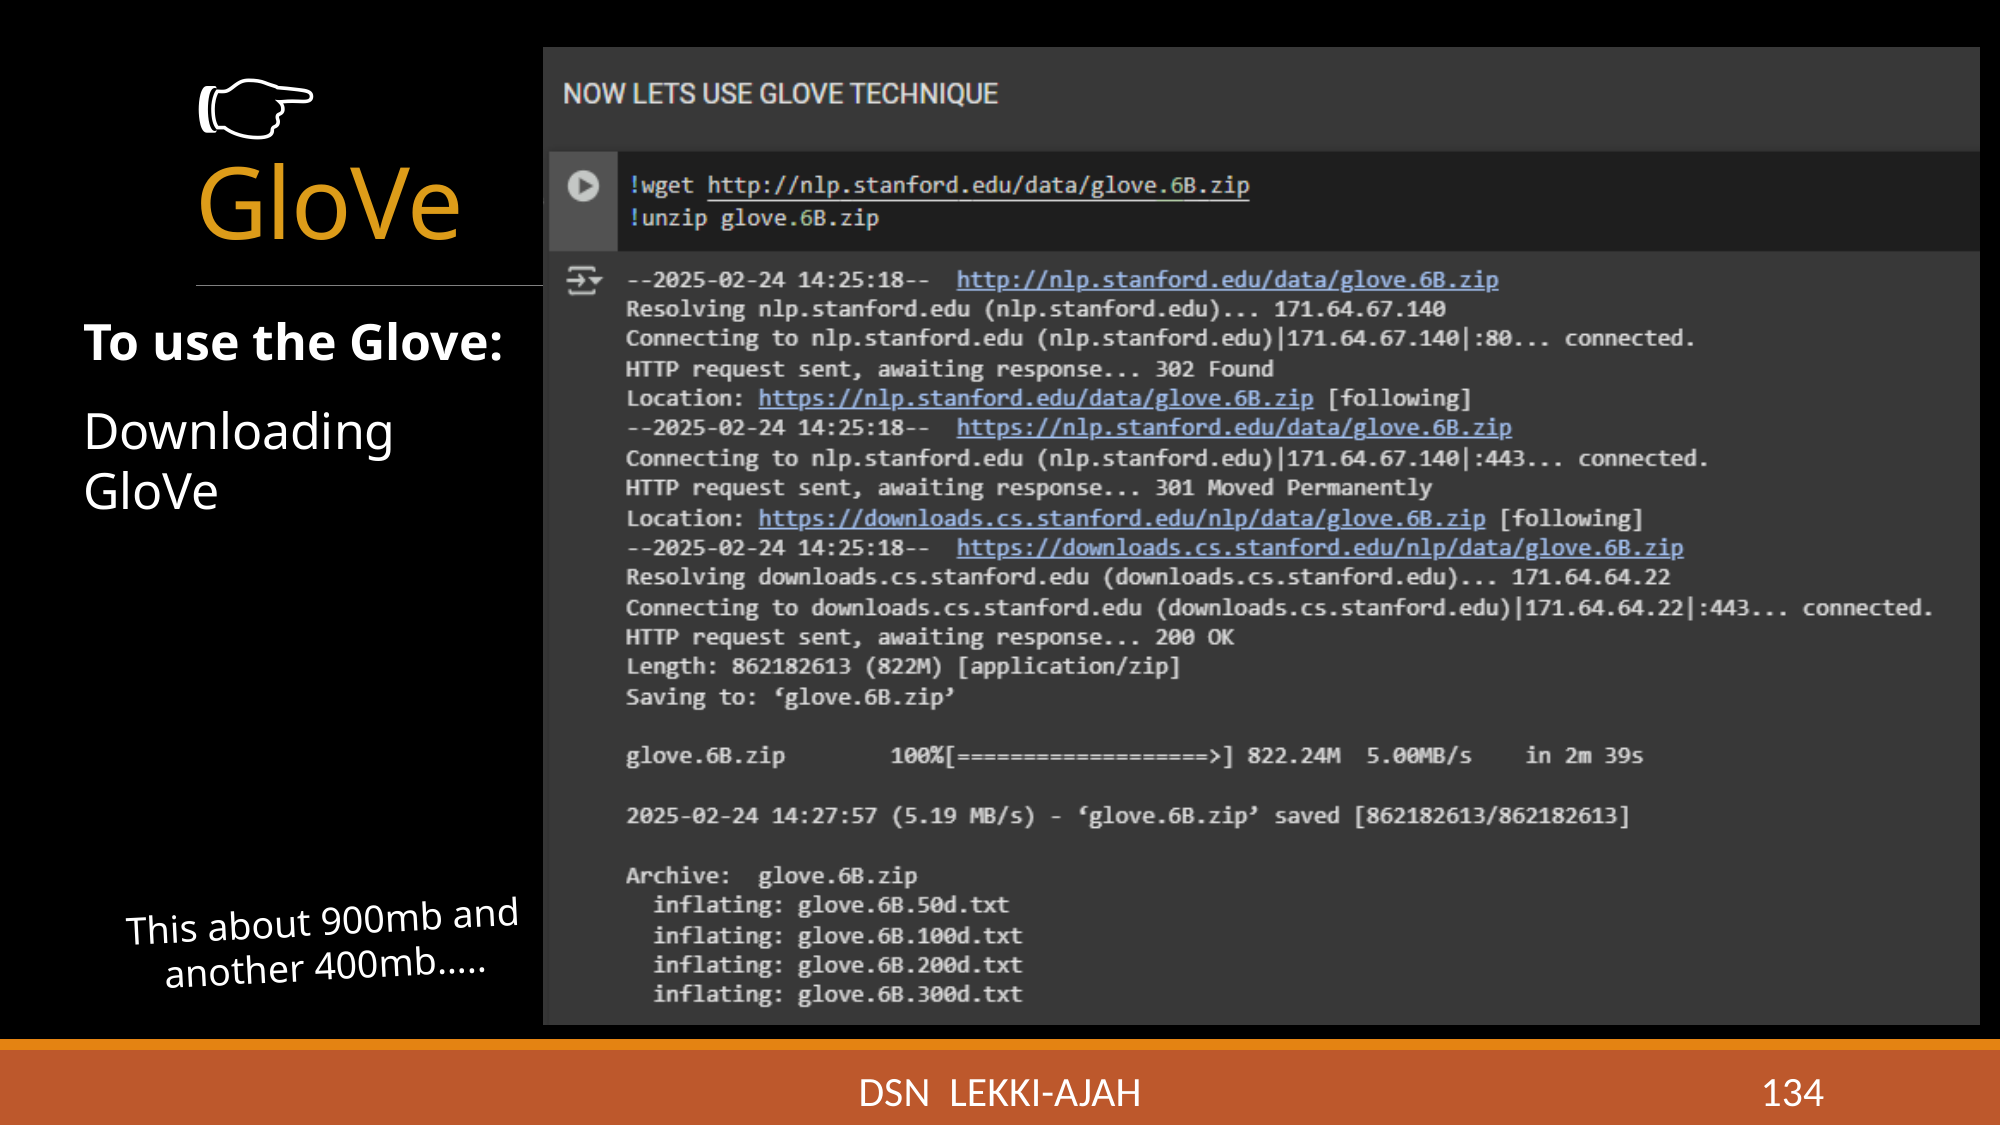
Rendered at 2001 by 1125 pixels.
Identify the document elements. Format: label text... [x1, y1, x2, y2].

text_box NB [1190, 1032, 1706, 1059]
list To use the Glove: Downloading GloVe [83, 302, 517, 1054]
title 👉 GloVe [180, 47, 541, 268]
text_box [277, 984, 933, 1054]
picture [542, 46, 1981, 1026]
slide_number 134 [1624, 1059, 1840, 1120]
text_box NB [1989, 951, 2000, 1018]
footer DSN LEKKI-AJAH [604, 1059, 1396, 1120]
text_box This about 900mb and another 400mb….. [90, 878, 540, 1007]
